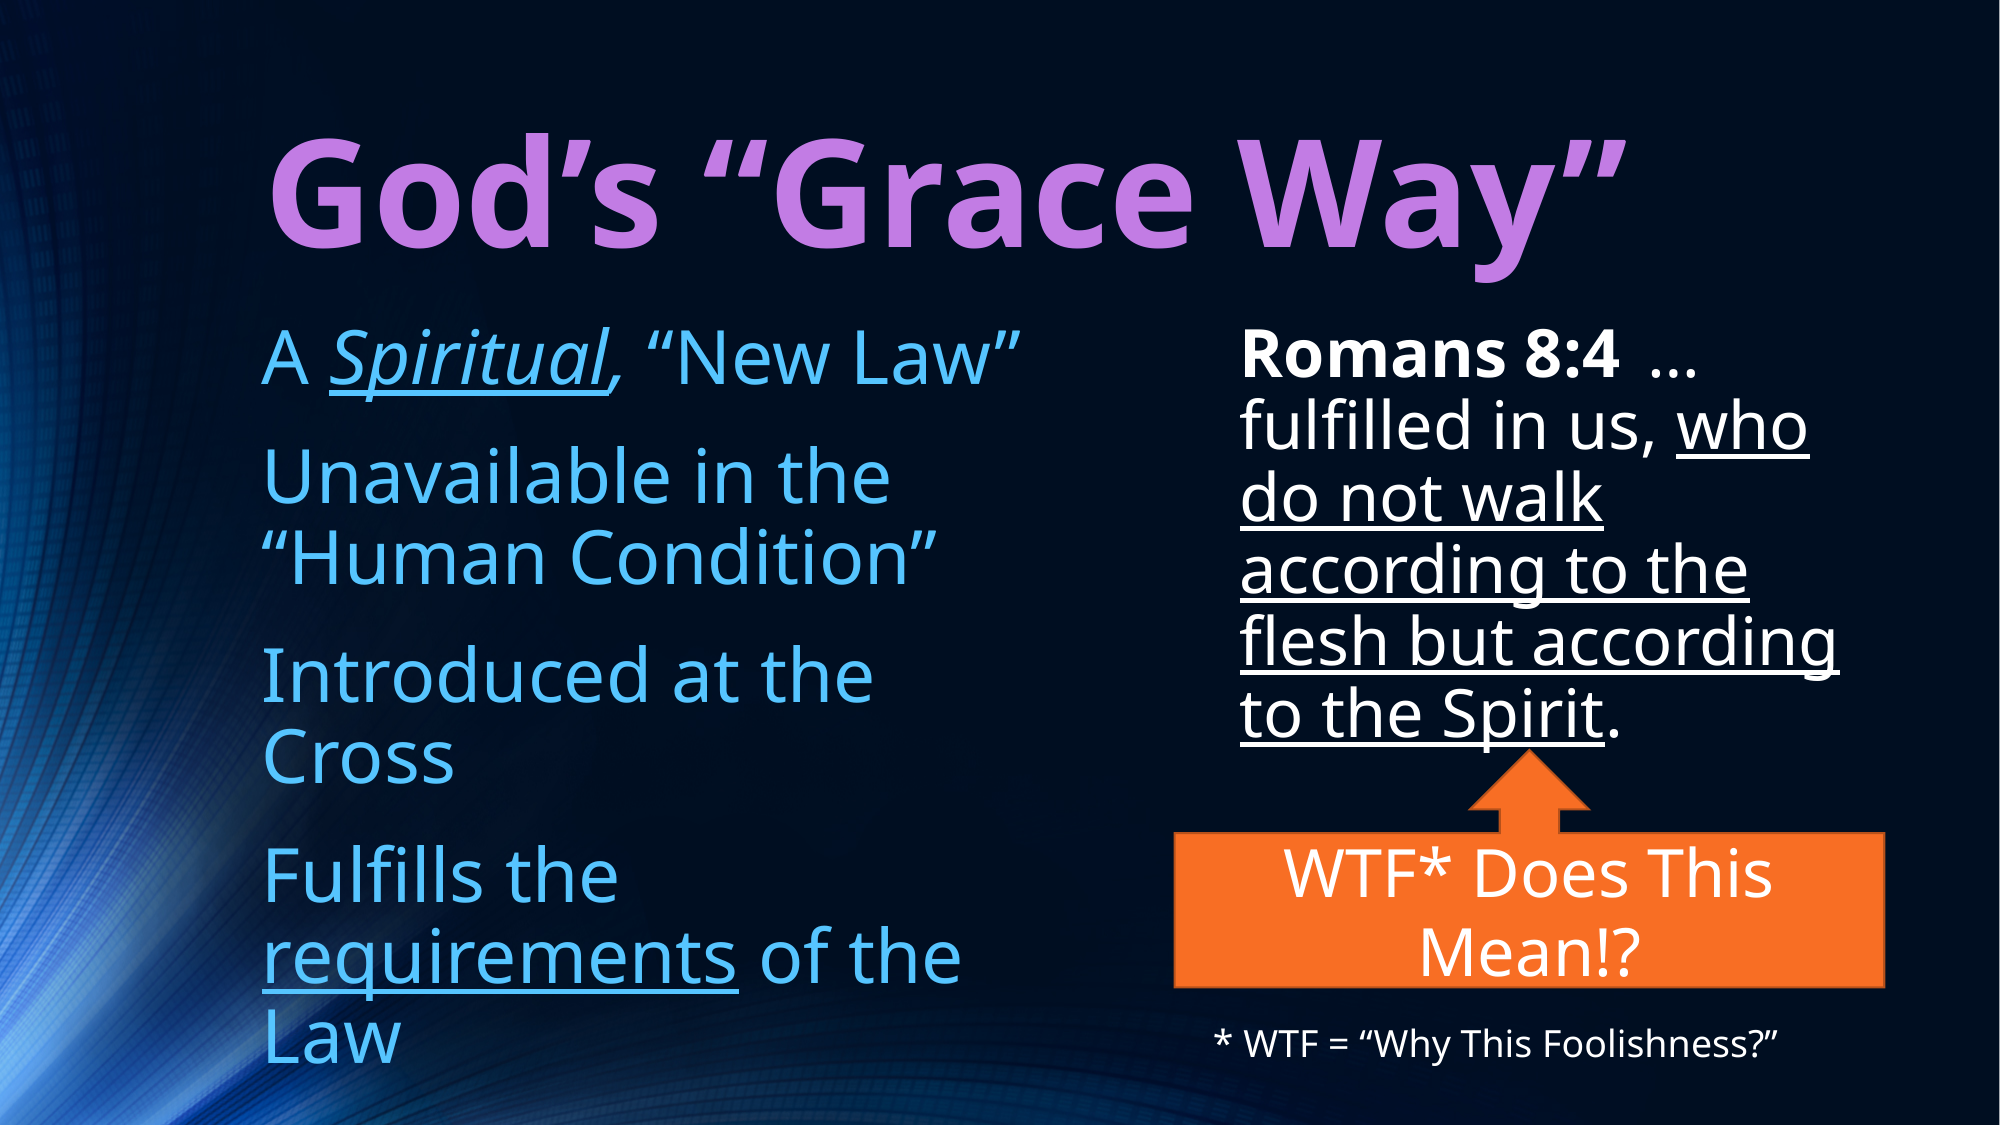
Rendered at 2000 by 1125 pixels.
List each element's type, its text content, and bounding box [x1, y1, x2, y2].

text_box * WTF = “Why This Foolishness?” [1198, 1012, 1794, 1073]
text_box WTF* Does This Mean!? [1173, 748, 1886, 989]
list Romans 8:4 …fulfilled in us, who do not walk according to the flesh but according to the Spirit. [1224, 312, 1885, 832]
list A Spiritual, “New Law” Unavailable in the “Human Condition” Introduced at the Cross Fulfills the requirements of the Law As we “Walk” w/ God [246, 312, 1088, 988]
picture [0, 0, 2000, 1125]
title God’s “Grace Way” [249, 62, 1750, 288]
